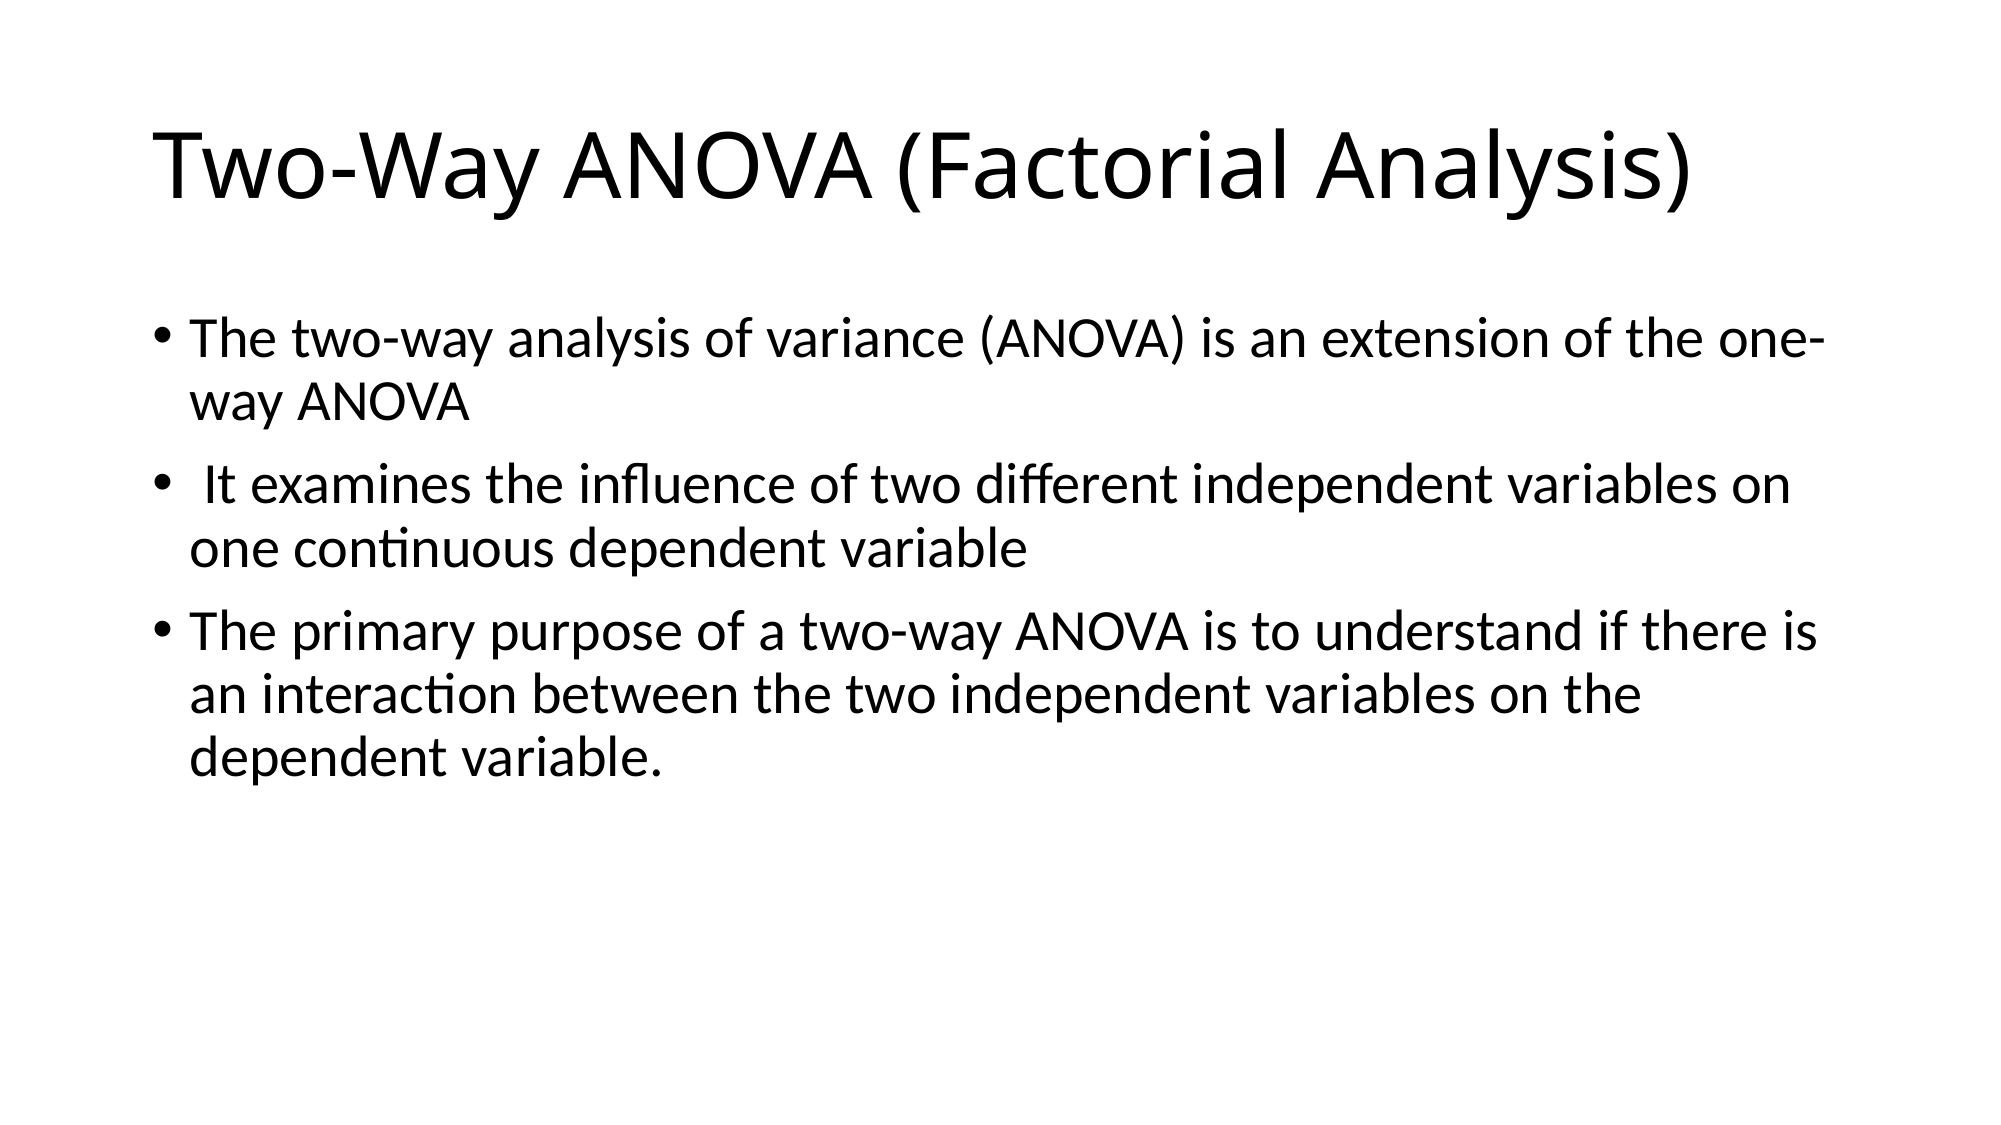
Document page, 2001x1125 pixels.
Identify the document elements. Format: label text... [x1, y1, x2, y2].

title Two-Way ANOVA (Factorial Analysis) [137, 59, 1863, 278]
list The two-way analysis of variance (ANOVA) is an extension of the one-way ANOVA It examines the influence of two different independent variables on one continuous dependent variable The primary purpose of a two-way ANOVA is to understand if there is an interaction between the two independent variables on the dependent variable. [137, 299, 1863, 1014]
